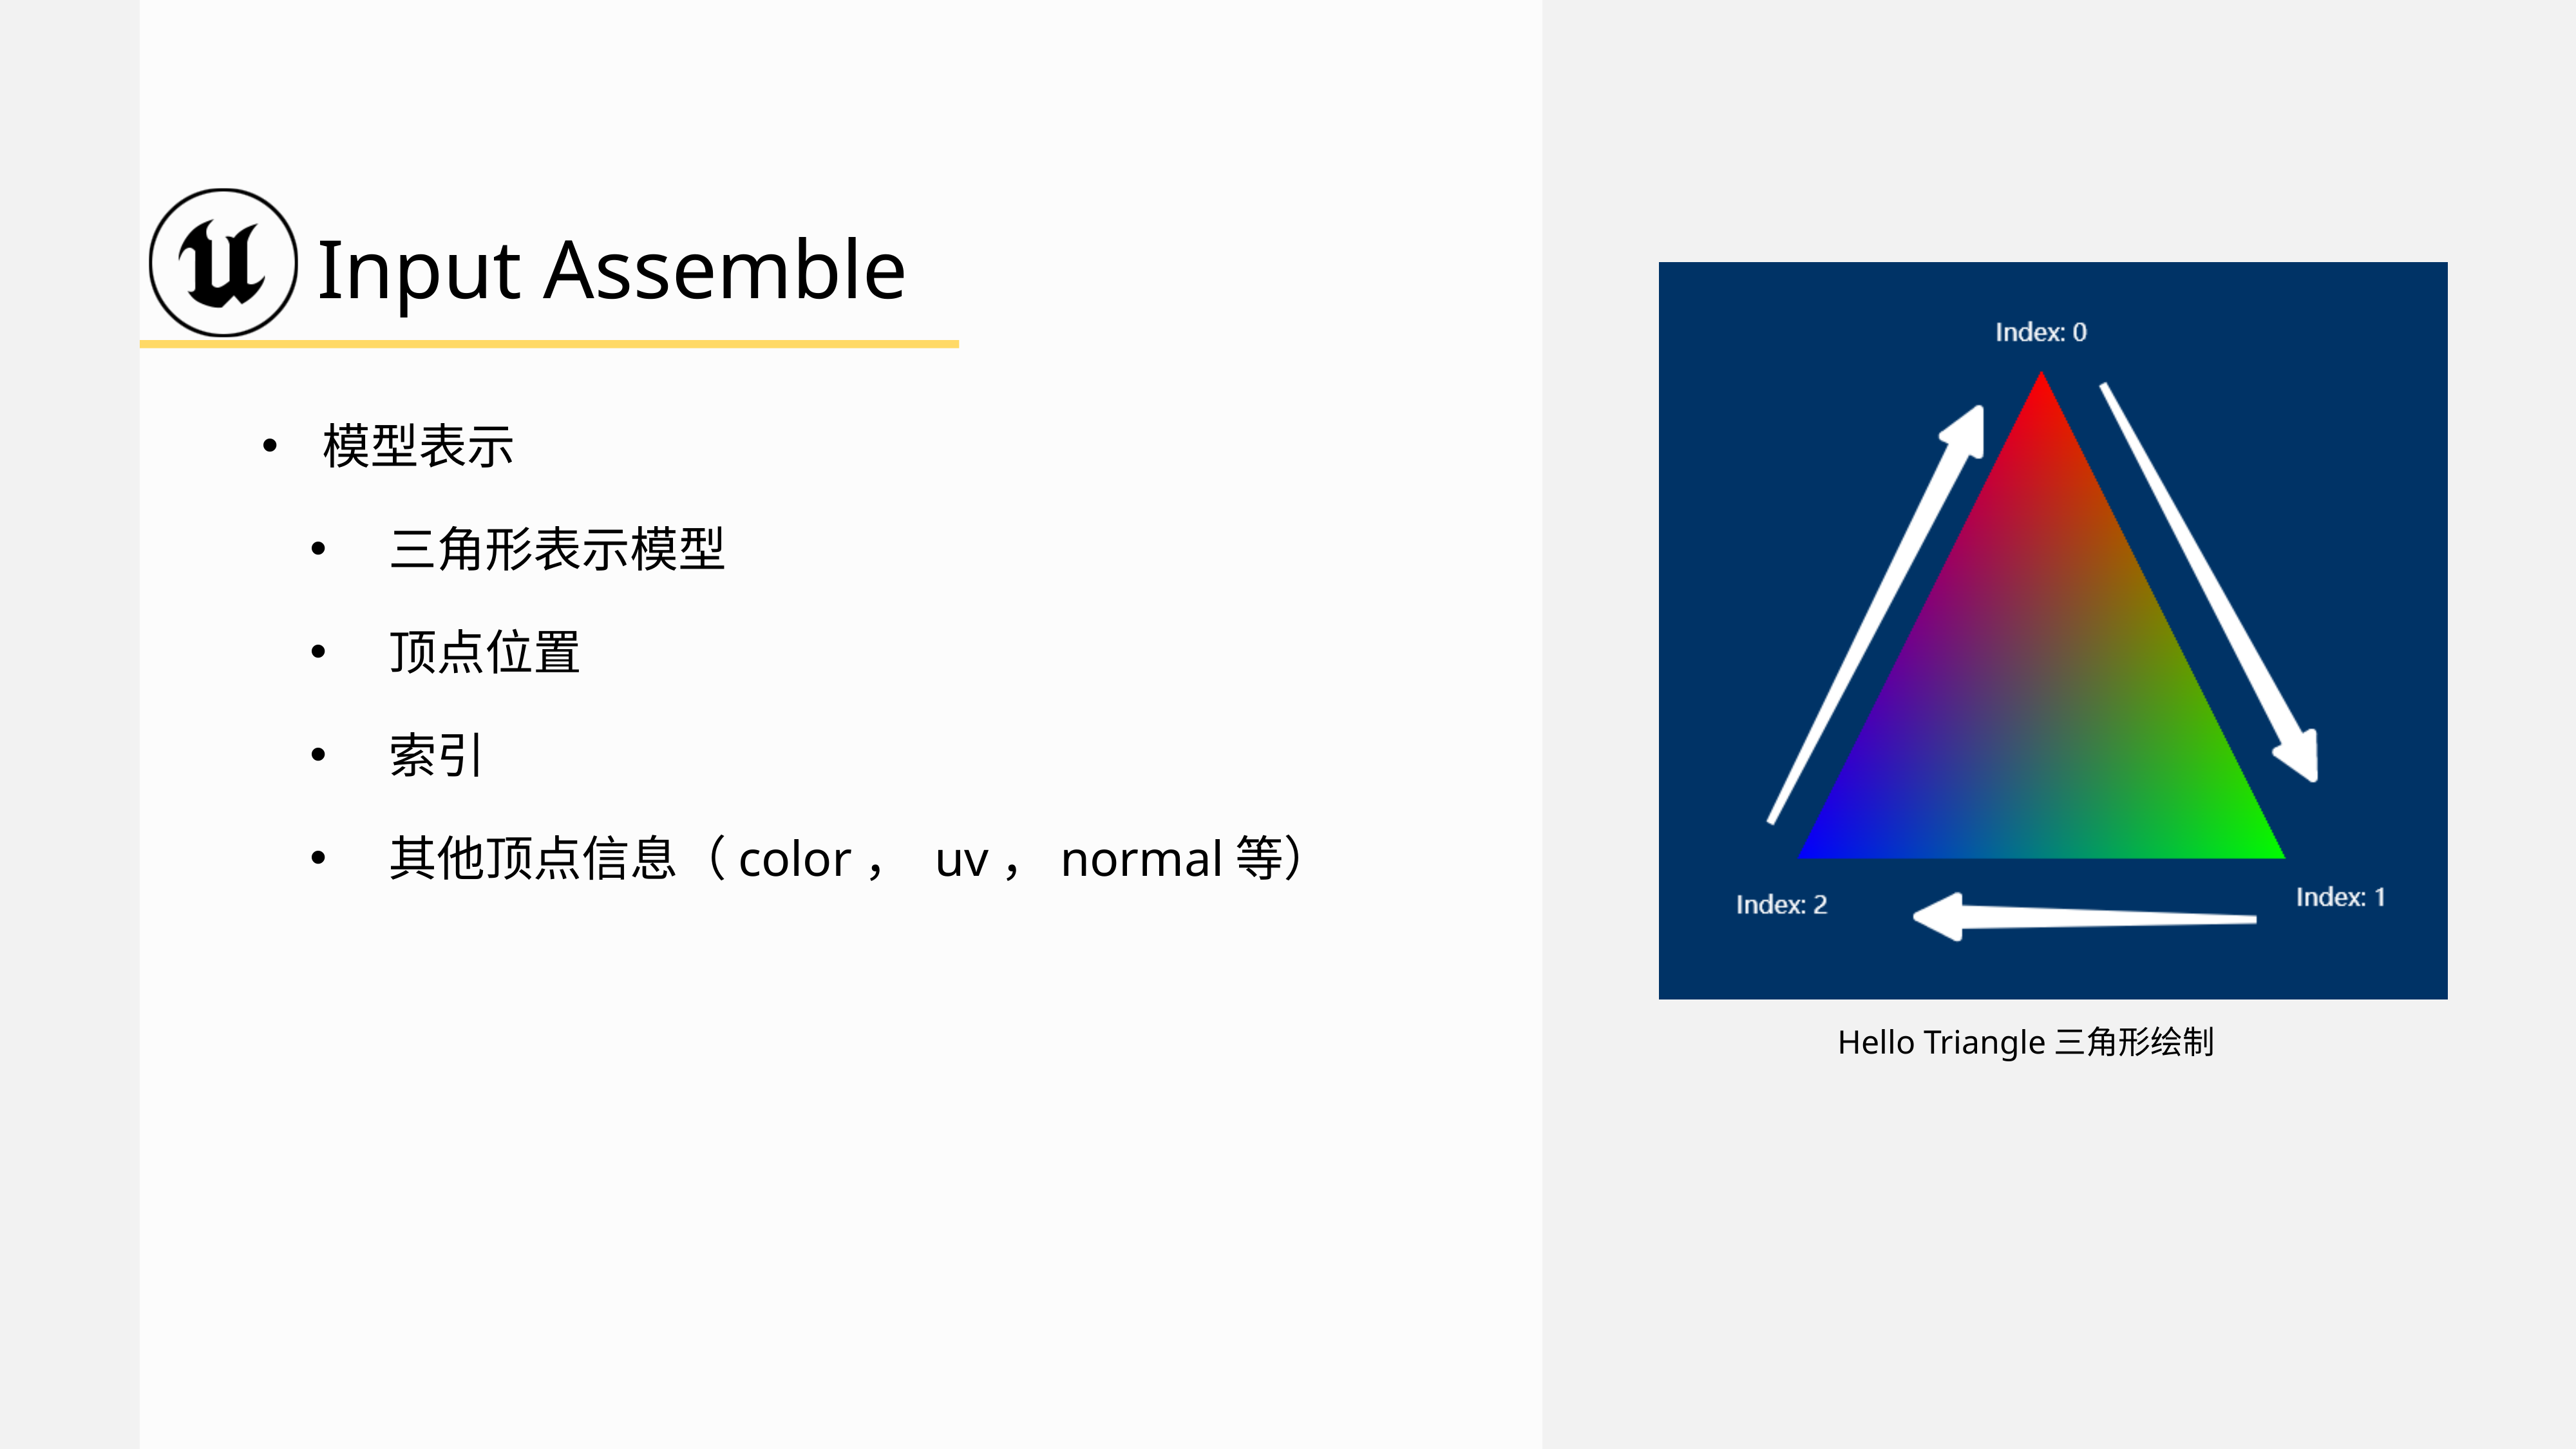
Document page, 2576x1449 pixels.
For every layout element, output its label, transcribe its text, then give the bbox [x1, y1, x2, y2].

text_box Hello Triangle三角形绘制 [1832, 1016, 2221, 1066]
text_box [139, 0, 1543, 1449]
picture [146, 186, 299, 339]
picture [1658, 262, 2448, 1000]
